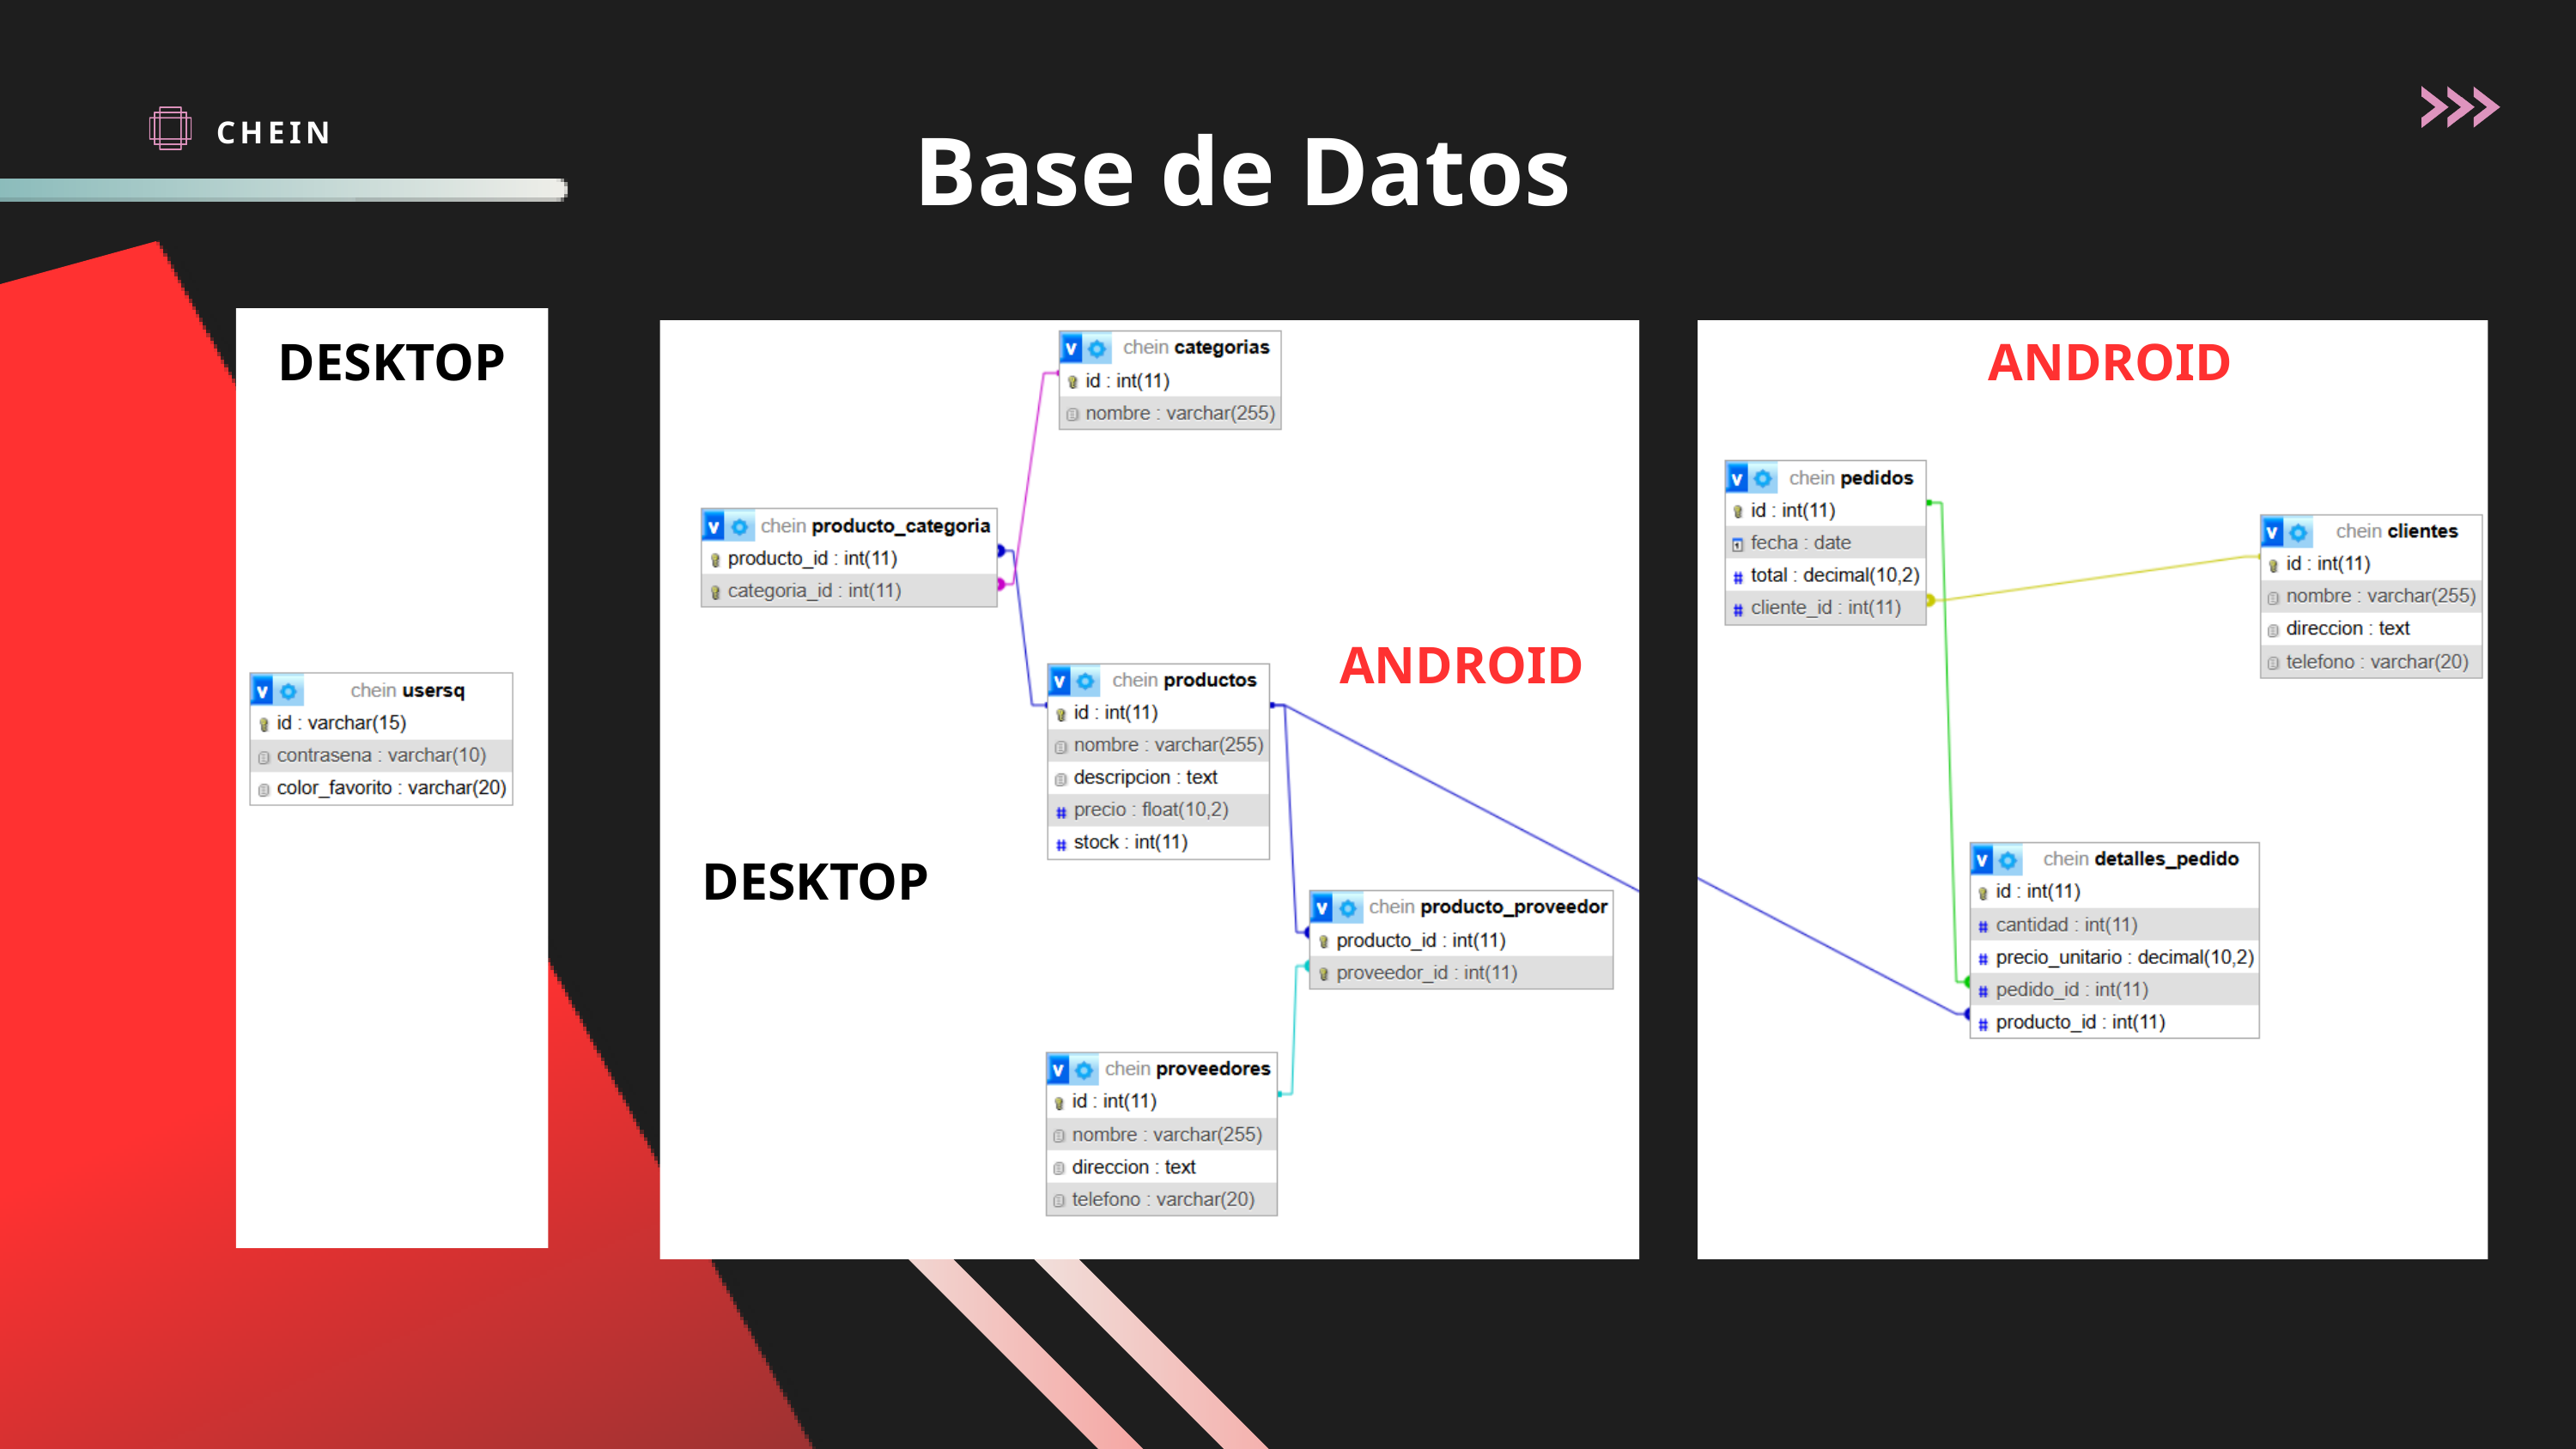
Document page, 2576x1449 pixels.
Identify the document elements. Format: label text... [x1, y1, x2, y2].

text_box CHEIN [216, 116, 644, 150]
text_box [659, 320, 1640, 1259]
text_box [235, 308, 549, 319]
text_box DESKTOP [235, 319, 549, 391]
text_box [149, 106, 192, 150]
text_box [2421, 86, 2500, 129]
text_box [0, 86, 1095, 1449]
text_box ANDROID [1954, 319, 2267, 391]
text_box [0, 179, 568, 202]
text_box [1034, 1259, 1269, 1449]
text_box DESKTOP [659, 839, 973, 911]
text_box Base de Datos [775, 93, 1710, 225]
text_box [1698, 320, 2488, 1259]
text_box [908, 1259, 1144, 1449]
text_box [235, 391, 549, 1248]
text_box ANDROID [1305, 623, 1619, 694]
